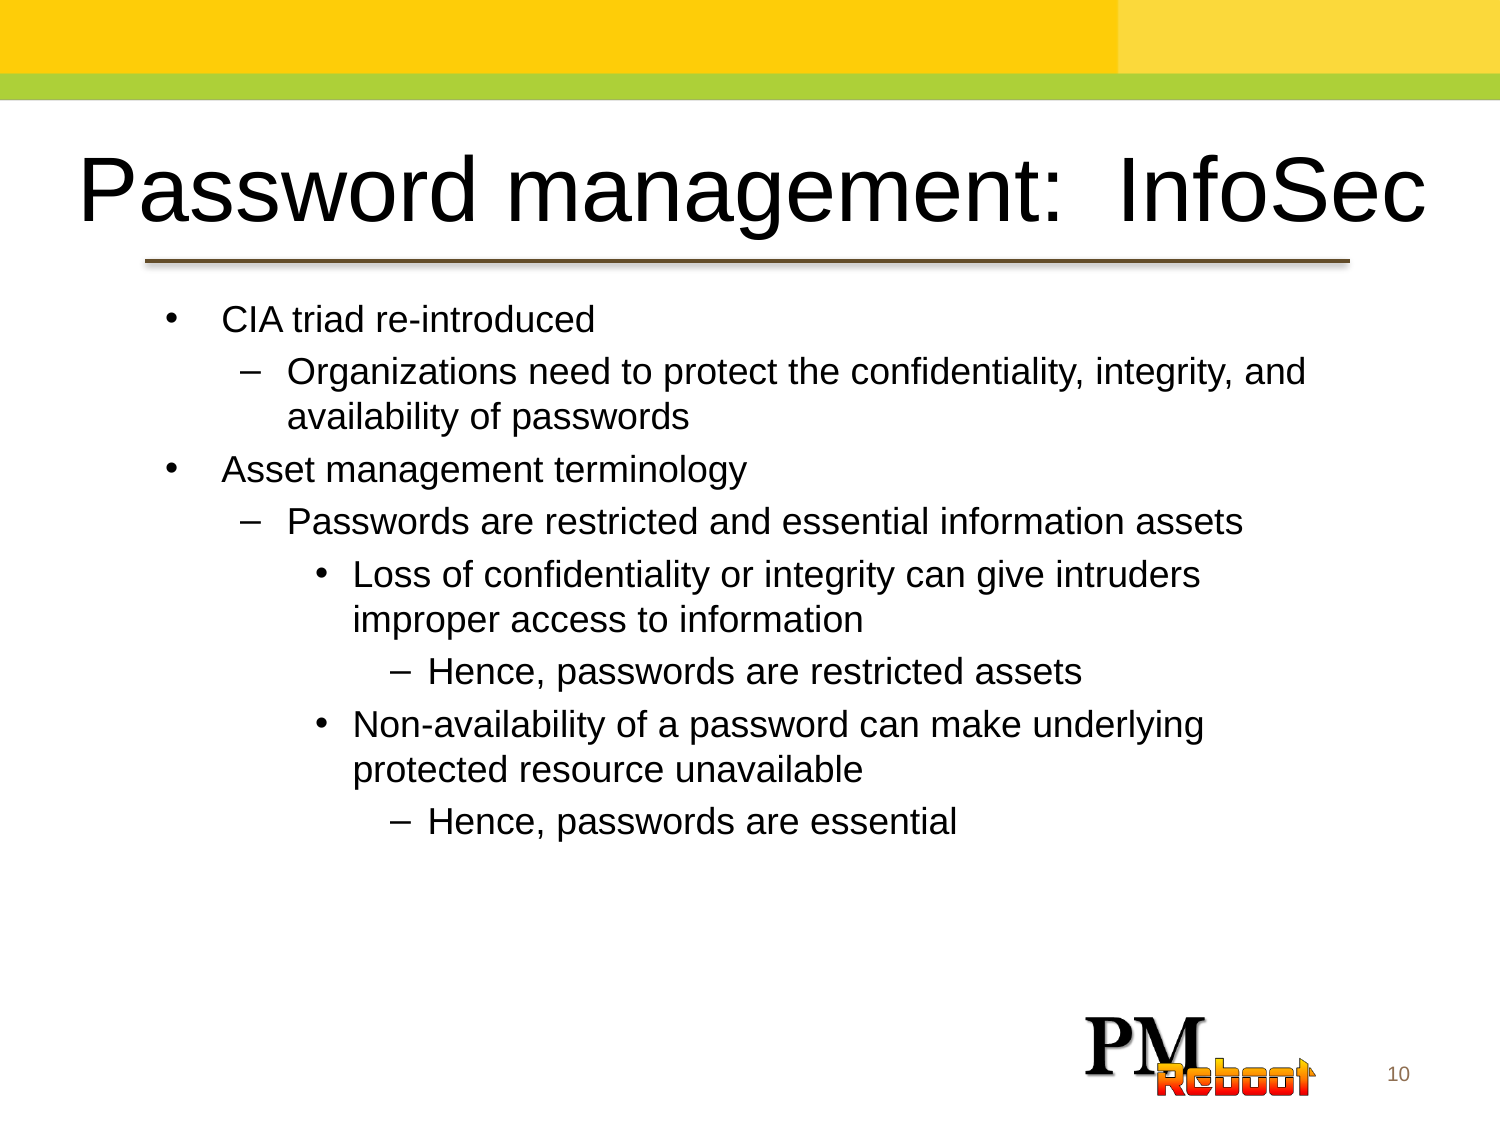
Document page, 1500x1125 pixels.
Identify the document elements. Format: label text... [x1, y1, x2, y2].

list CIA triad re-introduced Organizations need to protect the confidentiality, integrity, and availability of passwords Asset management terminology Passwords are restricted and essential information assets Loss of confidentiality or integrity can give intruders improper access to information Hence, passwords are restricted assets Non-availability of a password can make underlying protected resource unavailable Hence, passwords are essential [150, 287, 1363, 1038]
picture [0, 0, 1500, 1125]
title Password management: InfoSec [62, 112, 1450, 257]
slide_number 10 [1074, 1042, 1425, 1103]
